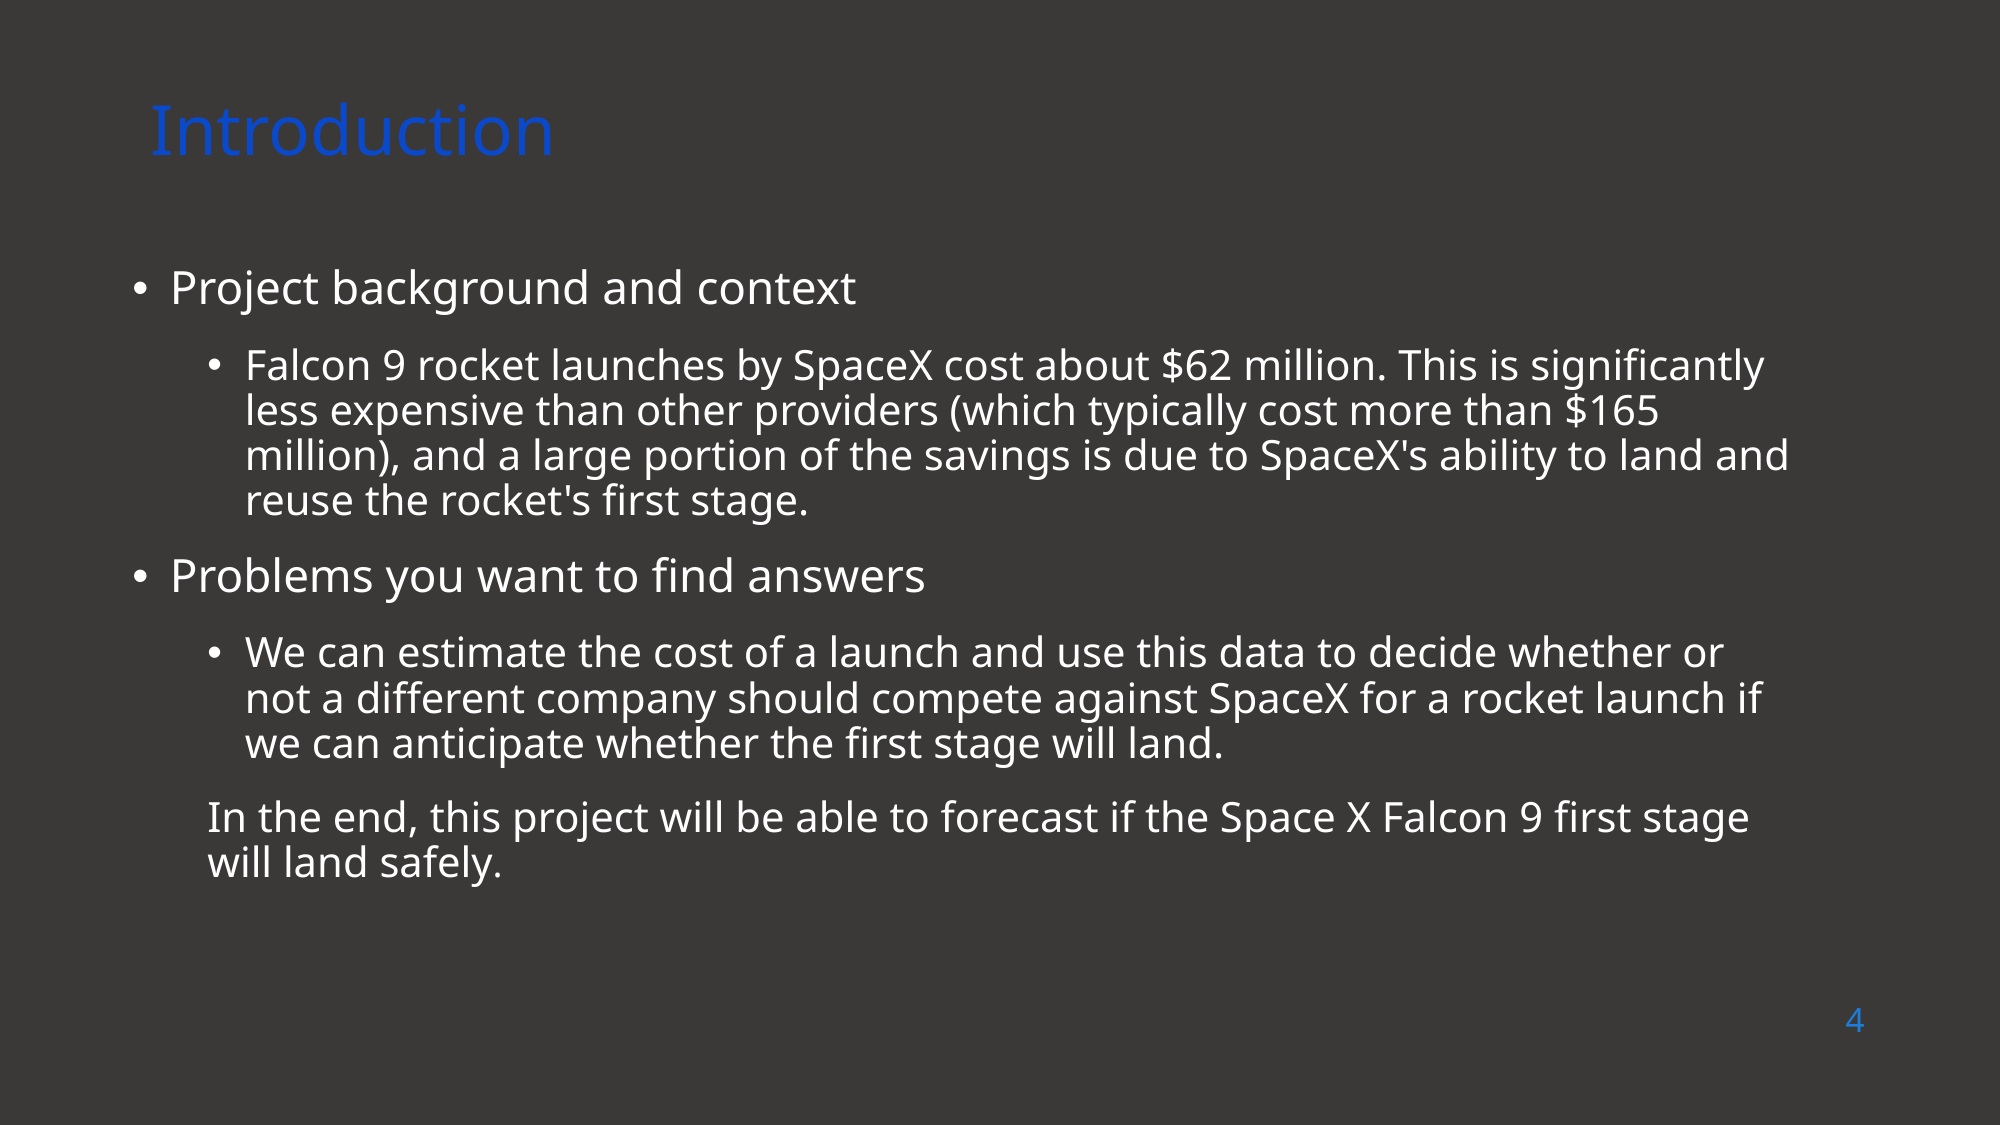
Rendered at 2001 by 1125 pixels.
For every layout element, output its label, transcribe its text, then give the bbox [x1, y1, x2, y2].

text_box Project background and context Falcon 9 rocket launches by SpaceX cost about $62 million. This is significantly less expensive than other providers (which typically cost more than $165 million), and a large portion of the savings is due to SpaceX's ability to land and reuse the rocket's first stage. Problems you want to find answers We can estimate the cost of a launch and use this data to decide whether or not a different company should compete against SpaceX for a rocket launch if we can anticipate whether the first stage will land. In the end, this project will be able to forecast if the Space X Falcon 9 first stage will land safely. [117, 257, 1810, 1055]
slide_number 4 [1810, 988, 1880, 1055]
text_box Introduction [135, 88, 1864, 179]
